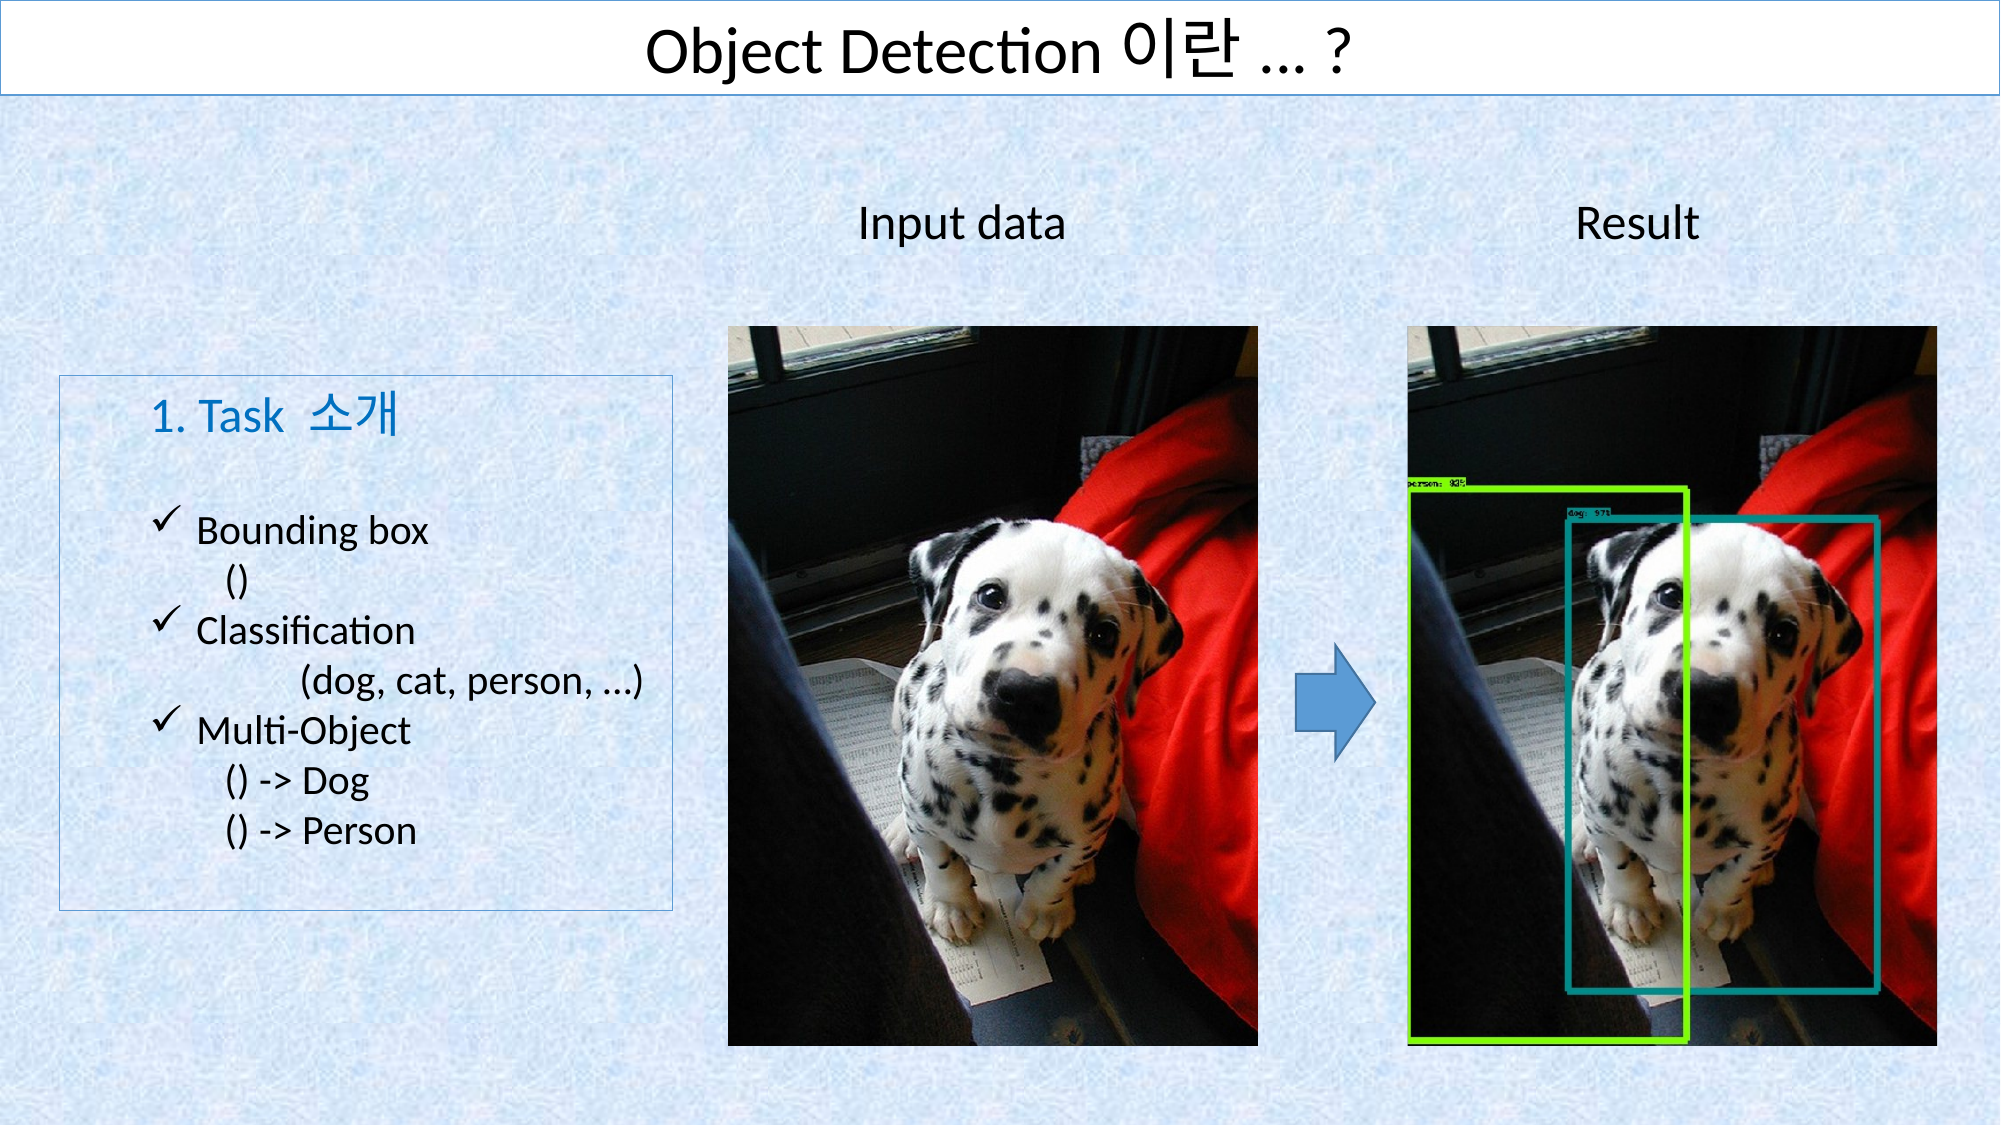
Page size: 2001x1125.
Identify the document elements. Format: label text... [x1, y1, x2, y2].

text_box Object Detection이란... ? [0, 0, 2000, 96]
text_box [1294, 642, 1377, 763]
text_box Result [1560, 182, 1716, 257]
picture [0, 0, 2001, 1125]
text_box Input data [842, 182, 1082, 257]
